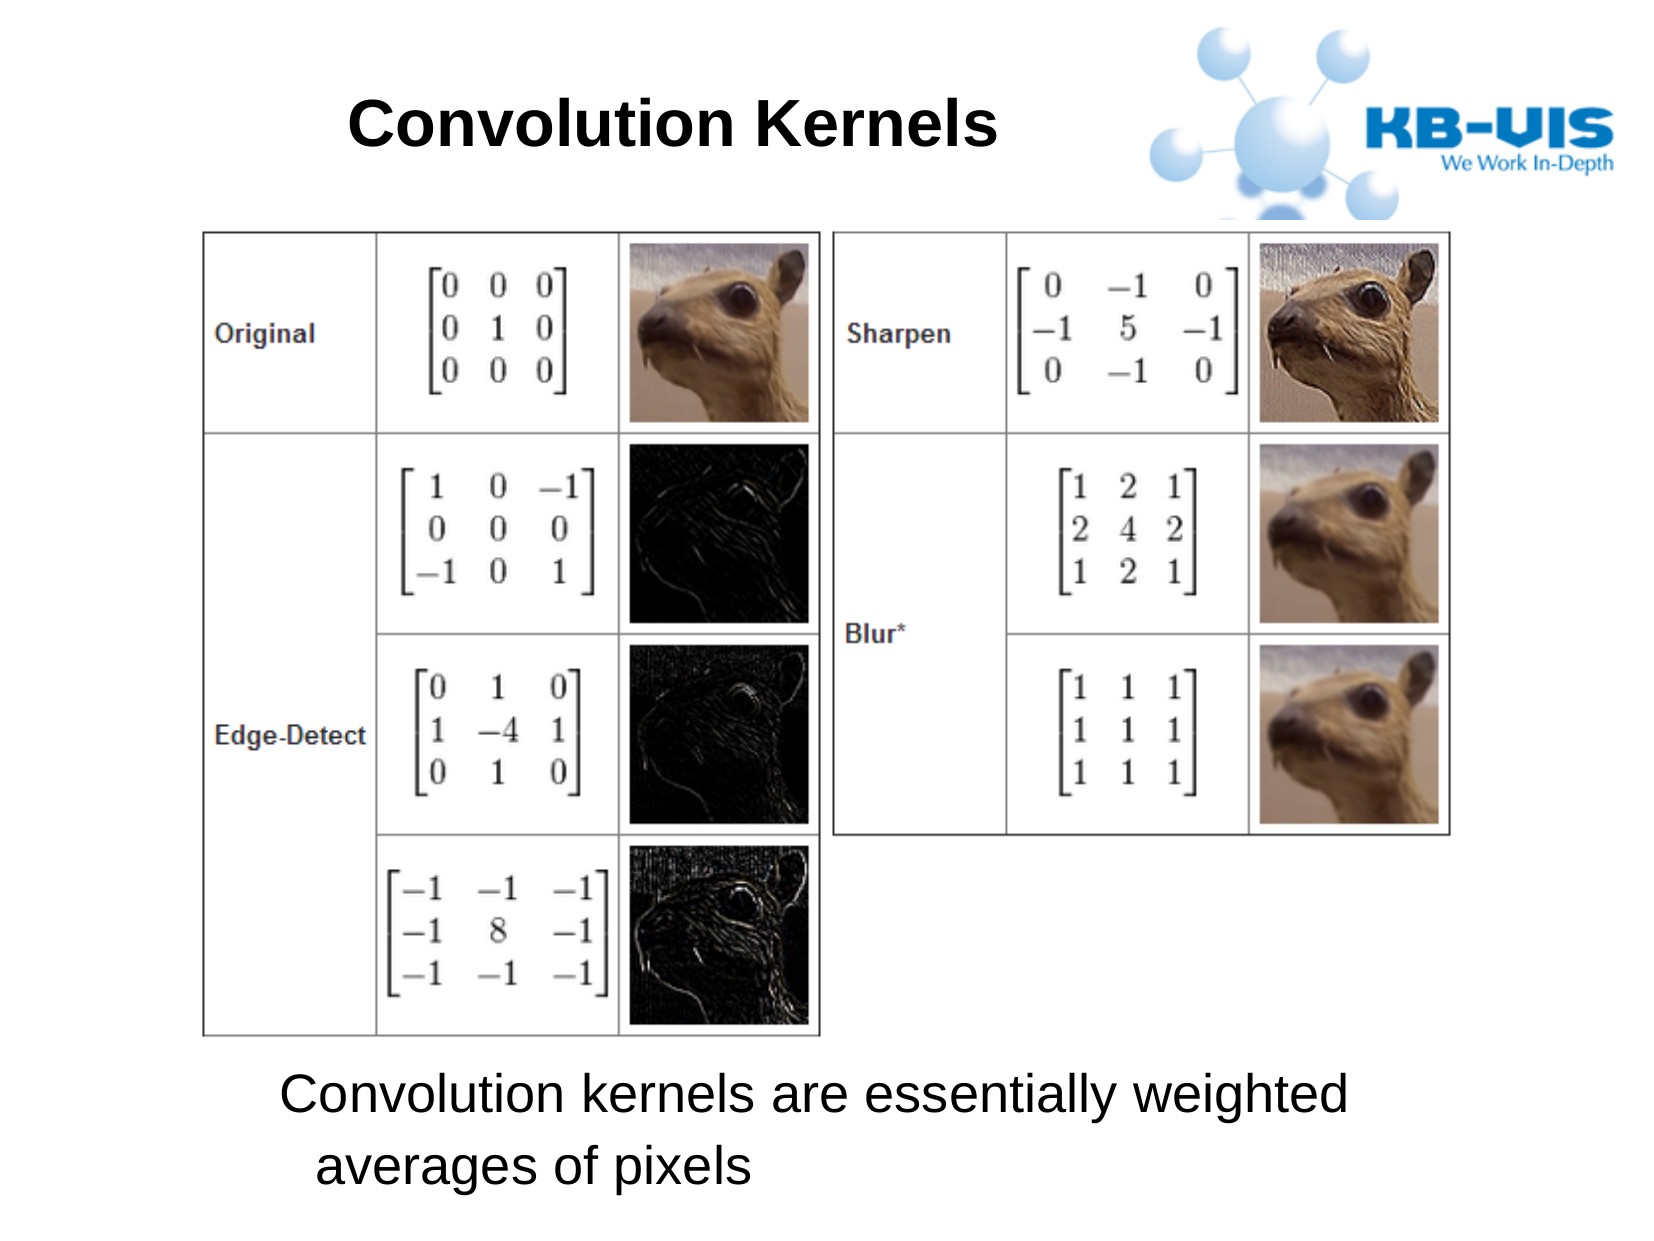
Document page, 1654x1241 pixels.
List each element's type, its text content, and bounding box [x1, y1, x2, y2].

picture [0, 0, 1654, 1241]
title Convolution Kernels [82, 17, 1265, 225]
text_box Convolution kernels are essentially weighted averages of pixels [237, 1086, 1465, 1160]
